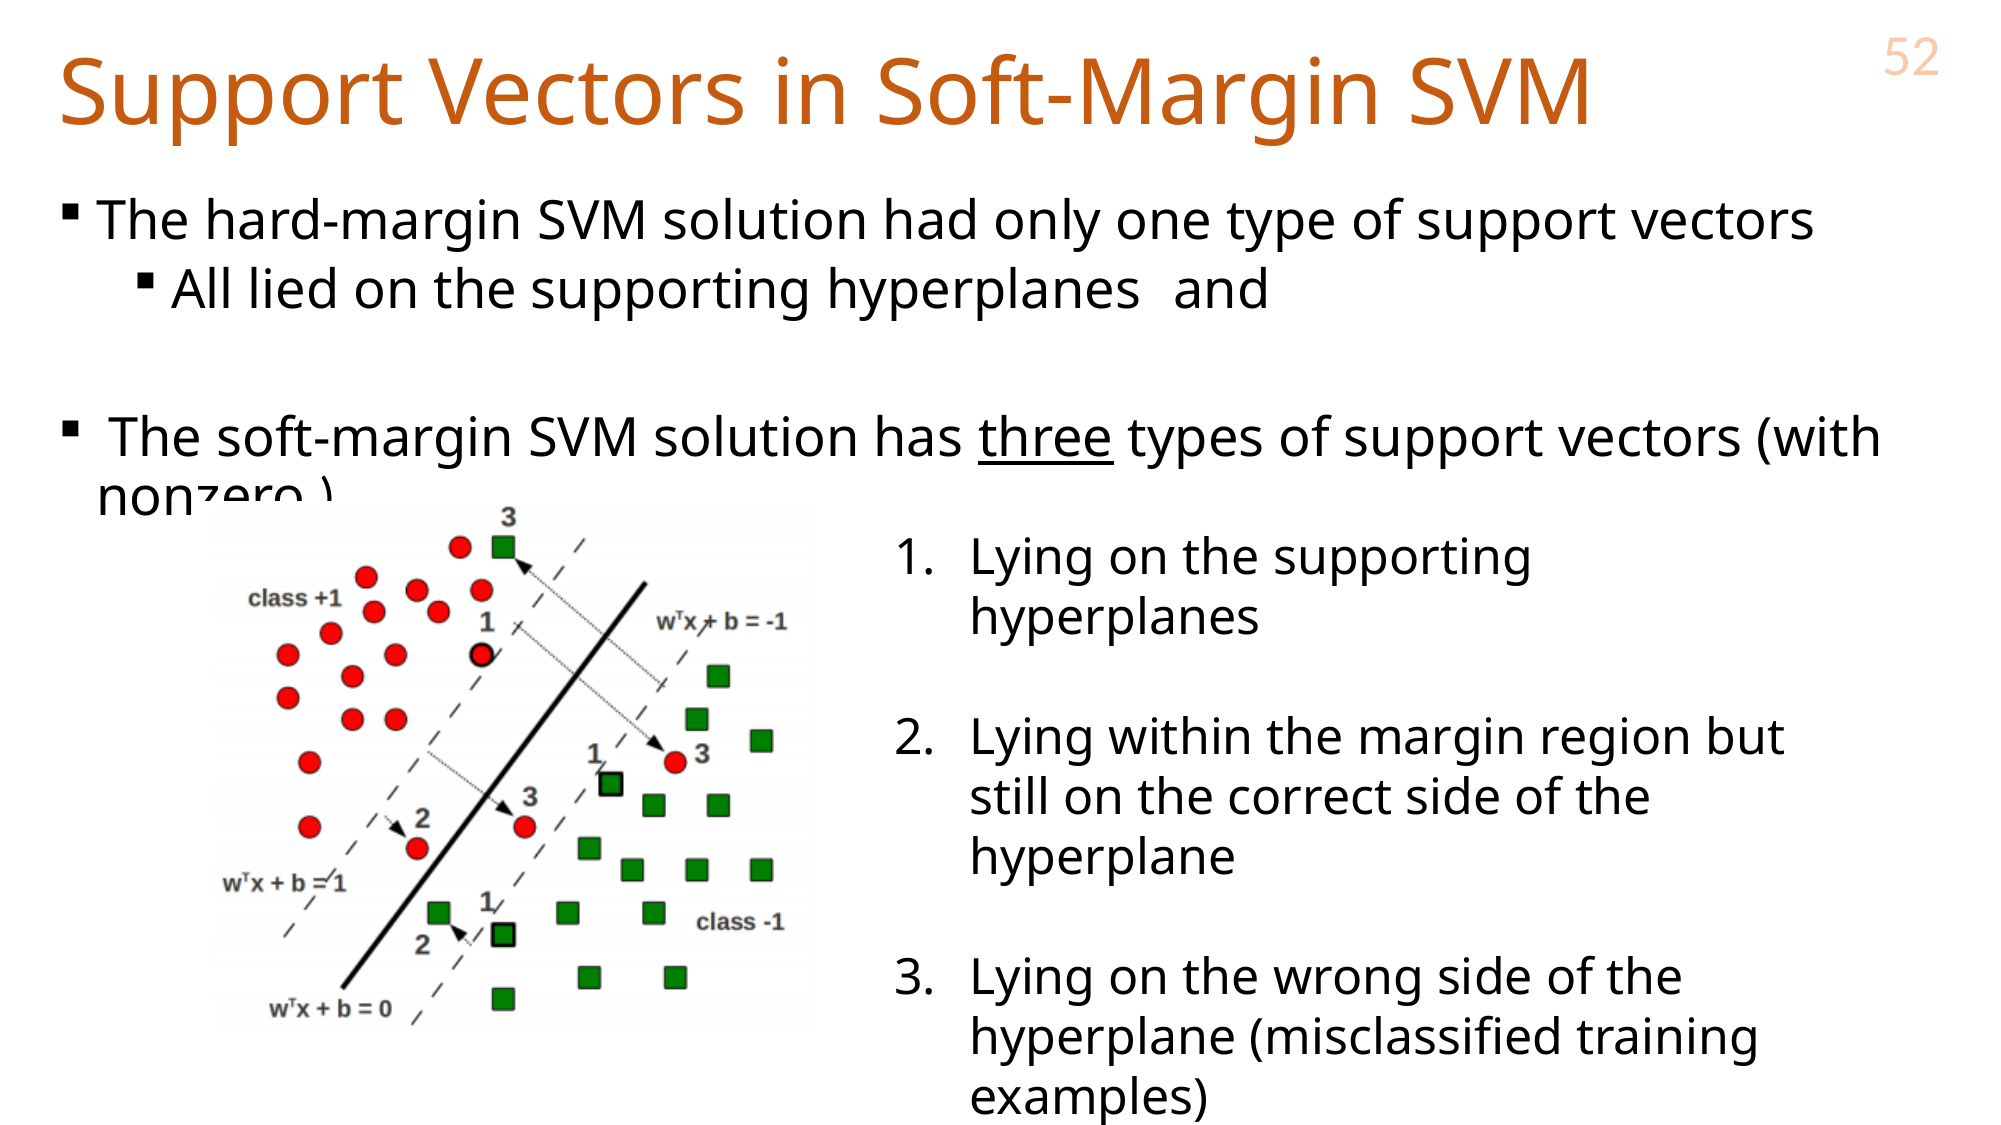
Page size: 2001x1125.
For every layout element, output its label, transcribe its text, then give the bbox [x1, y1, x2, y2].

text_box Lying on the supporting hyperplanes Lying within the margin region but still on the correct side of the hyperplane Lying on the wrong side of the hyperplane (misclassified training examples) [879, 517, 1831, 1125]
slide_number 52 [1857, 22, 1957, 83]
title Support Vectors in Soft-Margin SVM [43, 27, 1970, 163]
picture [196, 501, 818, 1046]
